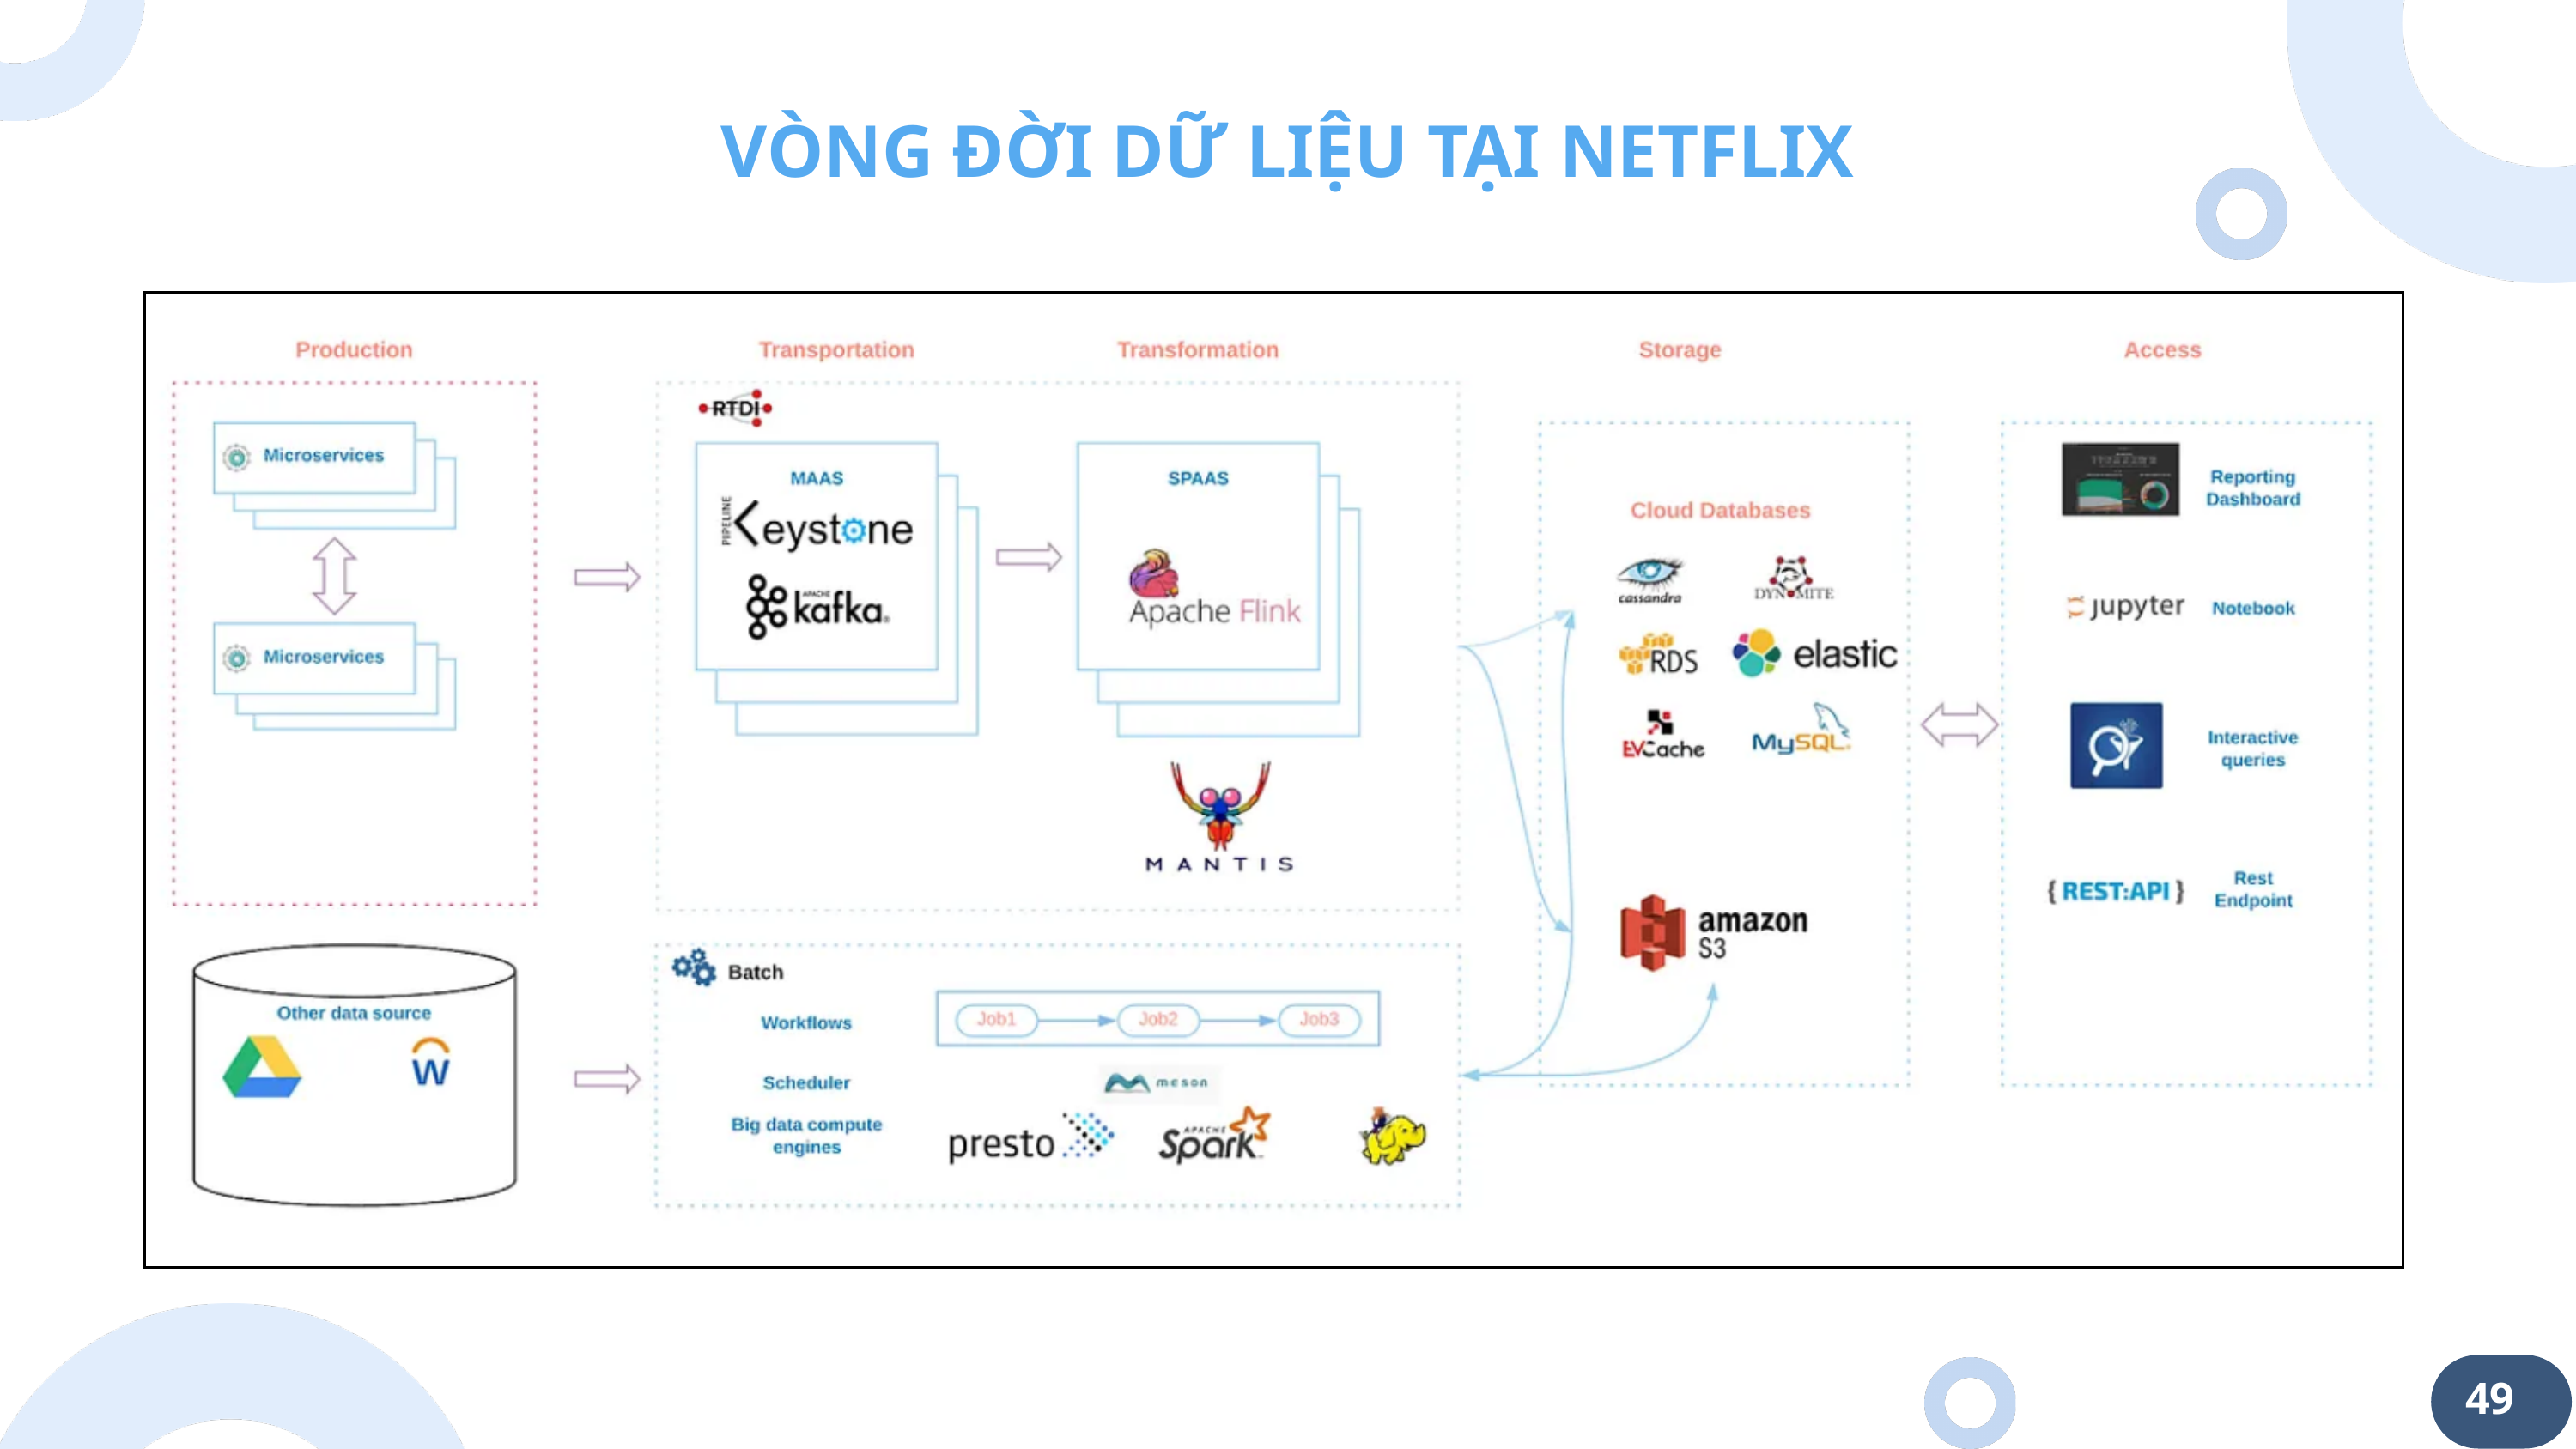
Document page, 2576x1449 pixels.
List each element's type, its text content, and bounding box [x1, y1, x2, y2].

text_box VÒNG ĐỜI DỮ LIỆU TẠI NETFLIX [651, 91, 1925, 192]
text_box [0, 0, 145, 121]
text_box [0, 1303, 491, 1449]
text_box [2196, 168, 2287, 260]
text_box [1924, 1357, 2016, 1449]
text_box [2287, 0, 2576, 283]
text_box [144, 292, 2403, 1268]
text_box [2430, 1355, 2573, 1449]
